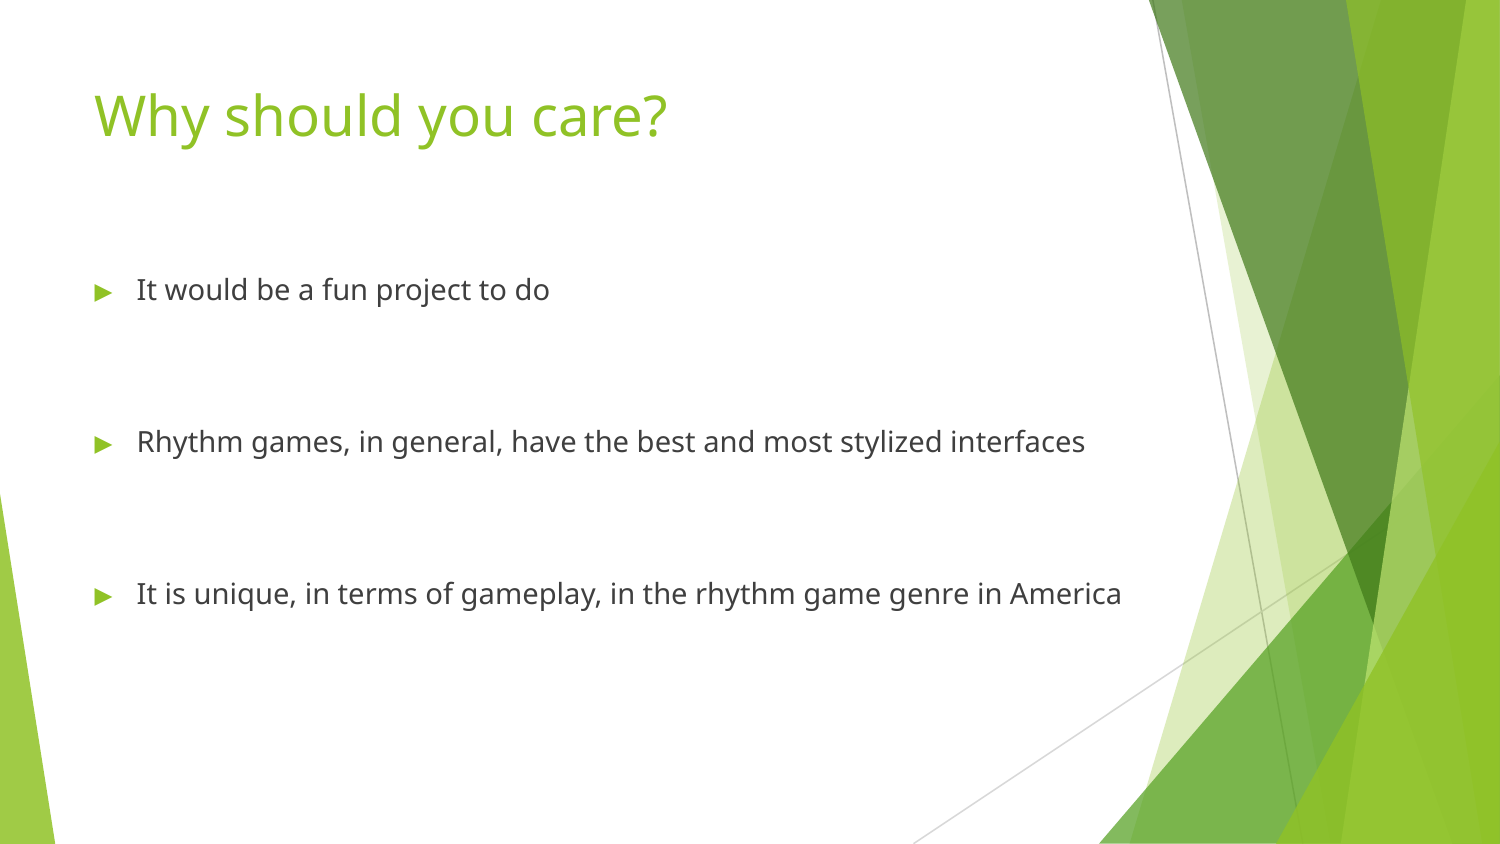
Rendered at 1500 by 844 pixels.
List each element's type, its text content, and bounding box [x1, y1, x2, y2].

list It would be a fun project to do Rhythm games, in general, have the best and most stylized interfaces It is unique, in terms of gameplay, in the rhythm game genre in America [83, 265, 1141, 744]
title Why should you care? [83, 75, 1141, 238]
